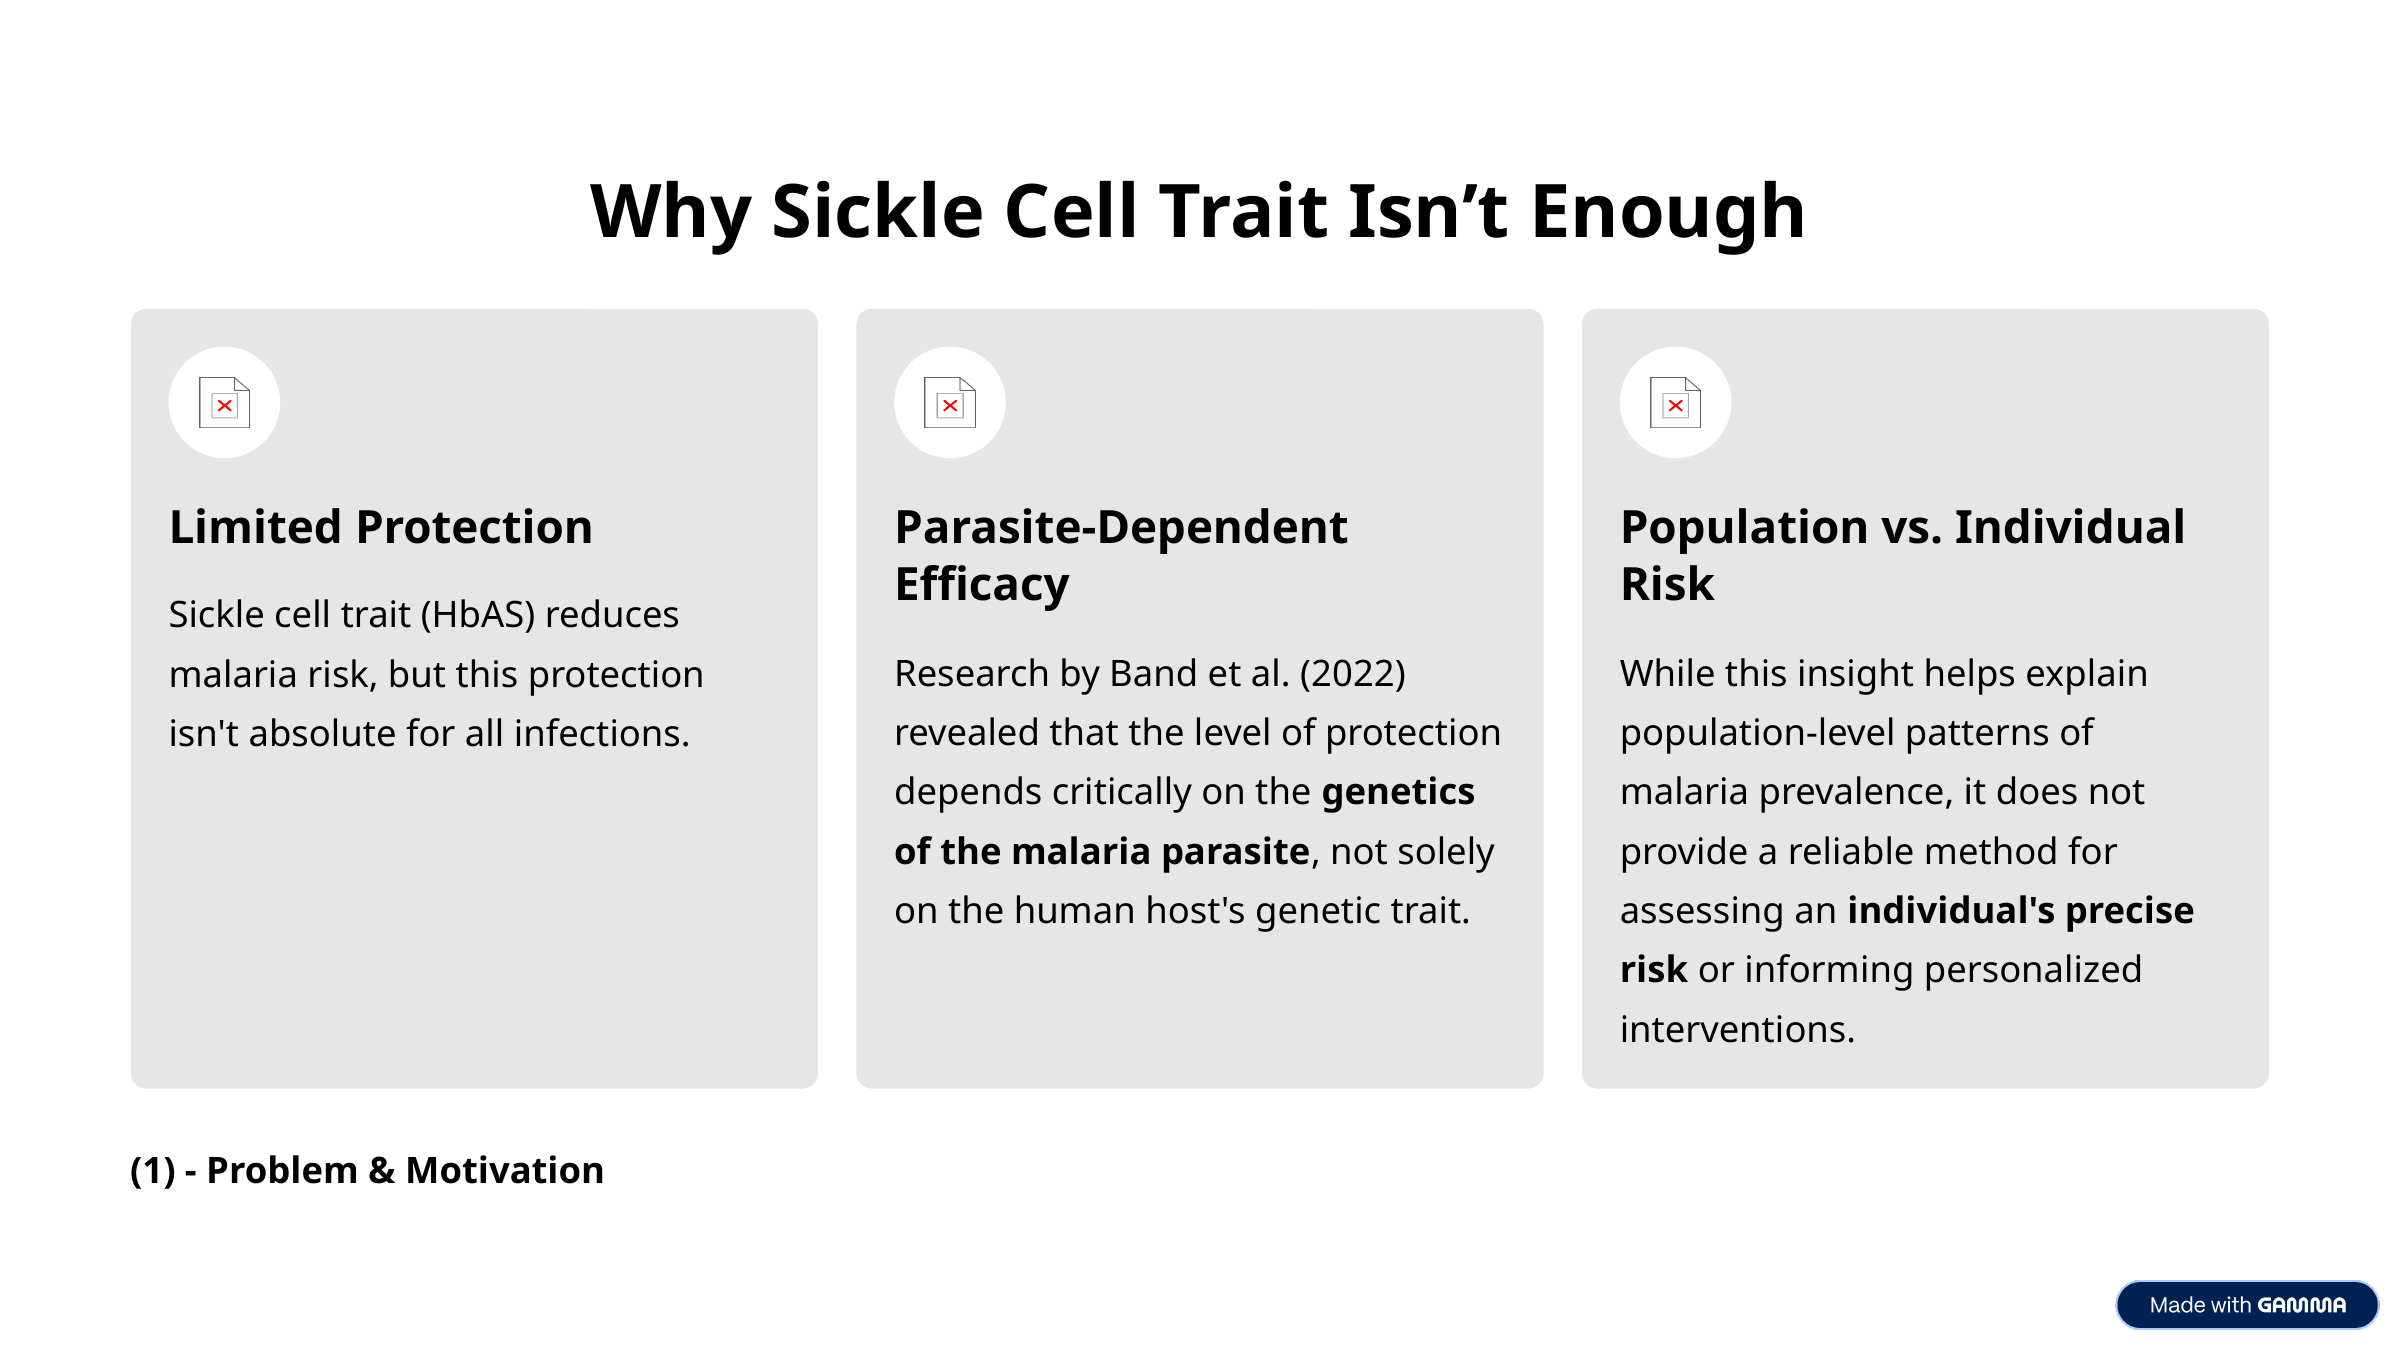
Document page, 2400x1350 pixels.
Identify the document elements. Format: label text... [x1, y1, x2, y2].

text_box [855, 308, 1545, 1090]
text_box While this insight helps explain population-level patterns of malaria prevalence, it does not provide a reliable method for assessing an individual's precise risk or informing personalized interventions. [1619, 633, 2232, 1051]
text_box Research by Band et al. (2022) revealed that the level of protection depends critically on the genetics of the malaria parasite, not solely on the human host's genetic trait. [894, 633, 1506, 992]
picture [2106, 1271, 2389, 1339]
text_box Parasite-Dependent Efficacy [894, 495, 1506, 612]
text_box [1581, 308, 2270, 1090]
picture [1650, 377, 1701, 428]
text_box Sickle cell trait (HbAS) reduces malaria risk, but this protection isn't absolute for all infections. [168, 575, 781, 755]
text_box [168, 346, 281, 459]
text_box (1) - Problem & Motivation [130, 1131, 2270, 1191]
picture [199, 377, 250, 428]
text_box [894, 346, 1006, 459]
text_box Population vs. Individual Risk [1619, 495, 2232, 612]
text_box Why Sickle Cell Trait Isn’t Enough [523, 159, 1877, 253]
text_box [130, 308, 819, 1090]
picture [924, 377, 976, 428]
text_box Limited Protection [168, 495, 636, 554]
text_box [1619, 346, 1732, 459]
